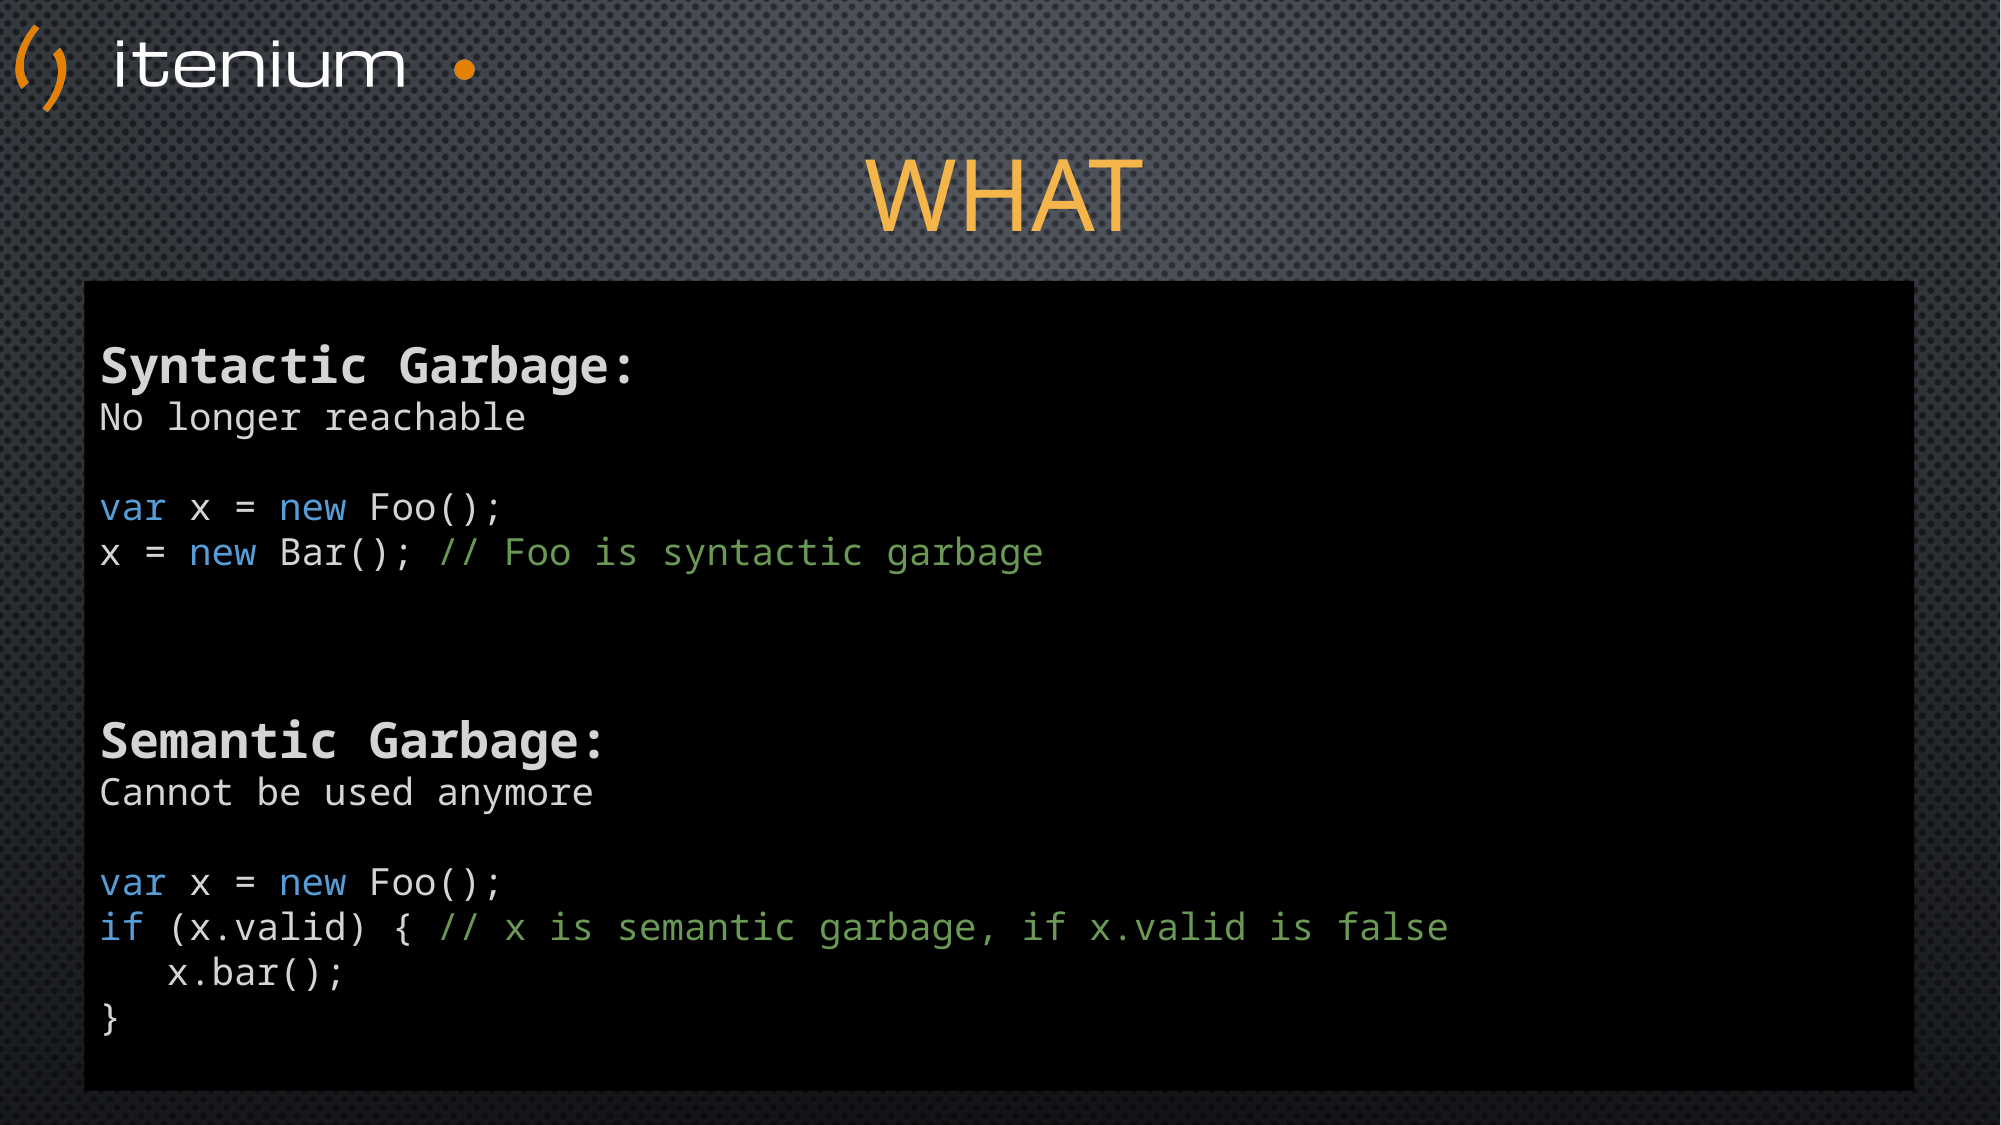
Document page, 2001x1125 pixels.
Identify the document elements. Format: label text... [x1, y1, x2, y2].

text_box Syntactic Garbage: No longer reachable var x = new Foo(); x = new Bar(); // Foo is syntactic garbage Semantic Garbage: Cannot be used anymore var x = new Foo(); if (x.valid) { // x is semantic garbage, if x.valid is false x.bar(); } [84, 280, 1915, 1091]
picture [0, 0, 508, 138]
title What [57, 118, 1951, 260]
